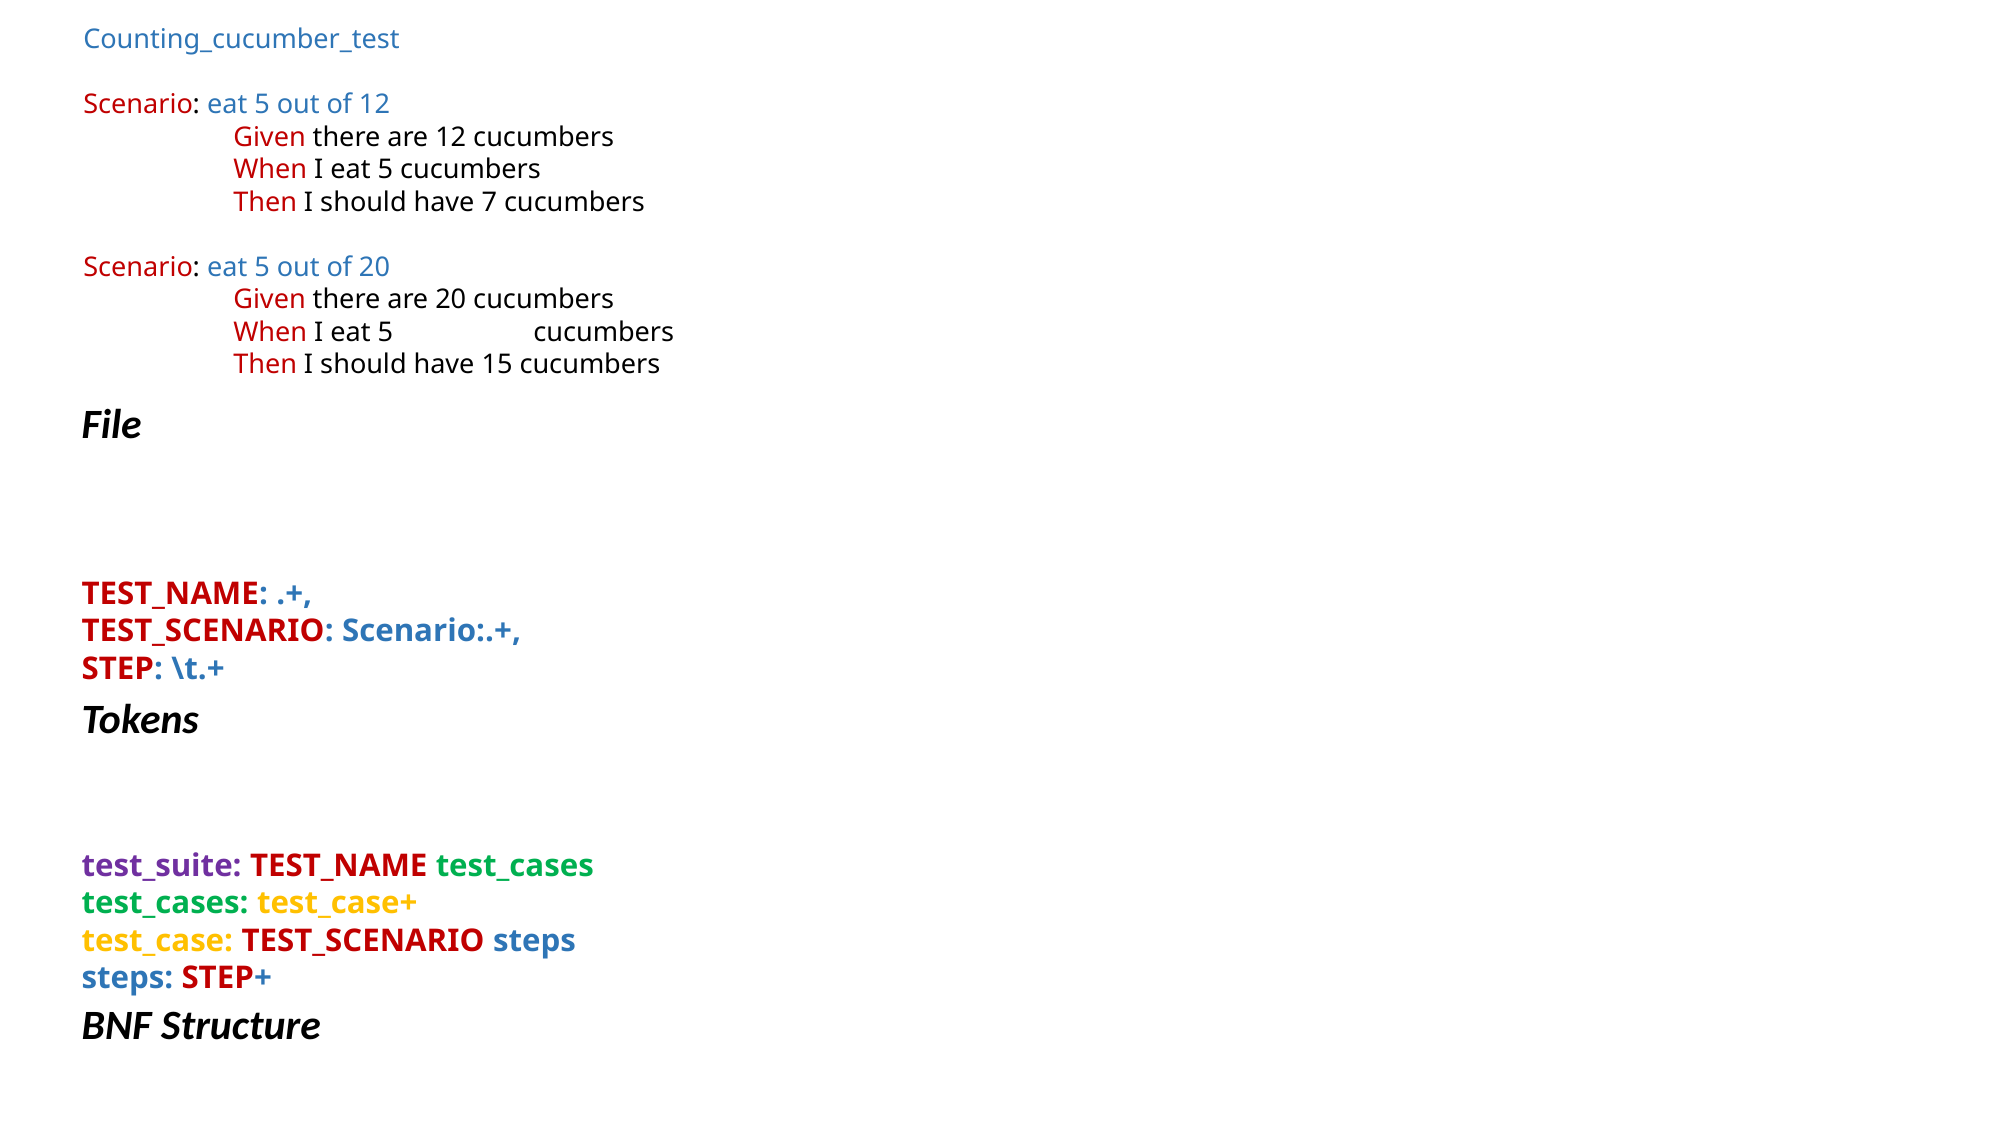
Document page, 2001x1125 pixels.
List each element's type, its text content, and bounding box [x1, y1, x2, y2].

text_box Counting_cucumber_test Scenario: eat 5 out of 12 Given there are 12 cucumbers When I eat 5 cucumbers Then I should have 7 cucumbers Scenario: eat 5 out of 20 Given there are 20 cucumbers When I eat 5 cucumbers Then I should have 15 cucumbers [68, 14, 985, 387]
text_box test_suite: TEST_NAME test_cases test_cases: test_case+ test_case: TEST_SCENARIO steps steps: STEP+ [66, 837, 927, 1003]
text_box TEST_NAME: .+, TEST_SCENARIO: Scenario:.+, STEP: \t.+ [66, 565, 654, 693]
text_box Tokens [66, 693, 413, 750]
text_box BNF Structure [66, 990, 413, 1056]
text_box File [66, 389, 689, 455]
